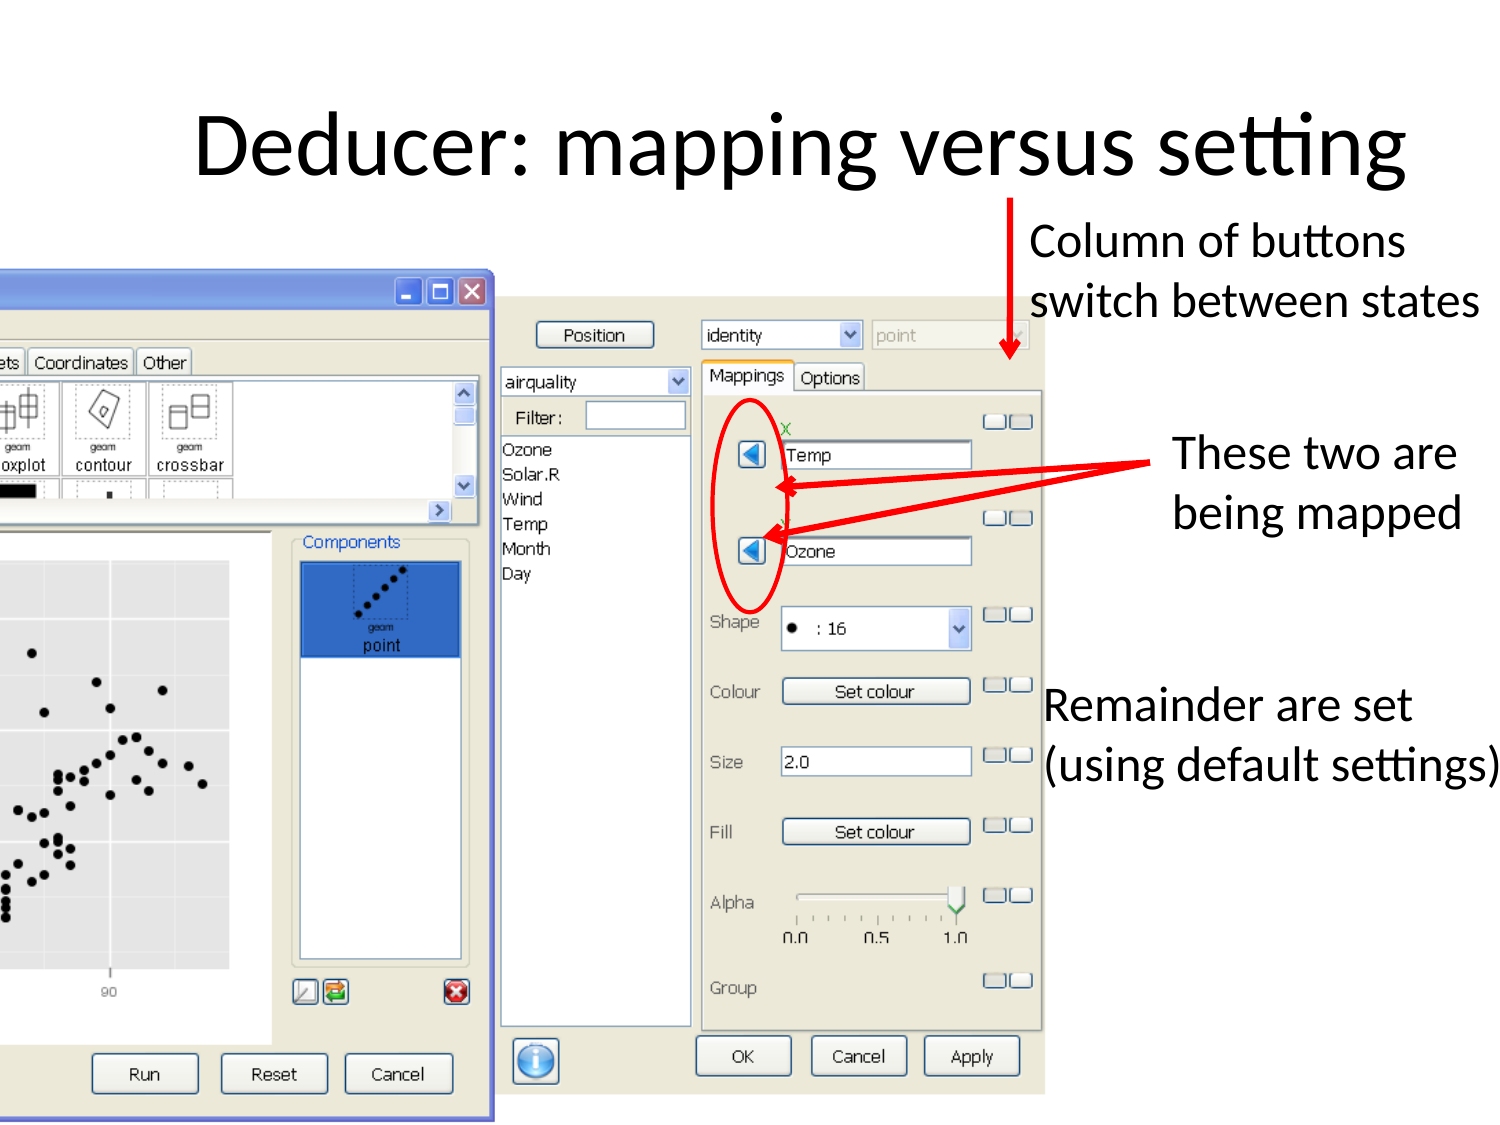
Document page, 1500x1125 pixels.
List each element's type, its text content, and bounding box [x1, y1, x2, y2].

text_box Column of buttons switch between states [1014, 199, 1496, 335]
text_box Remainder are set (using default settings) [1074, 663, 1500, 799]
text_box These two are being mapped [1157, 412, 1479, 548]
picture [0, 262, 1070, 1125]
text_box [762, 462, 1151, 538]
title Deducer: mapping versus setting [37, 45, 1463, 233]
